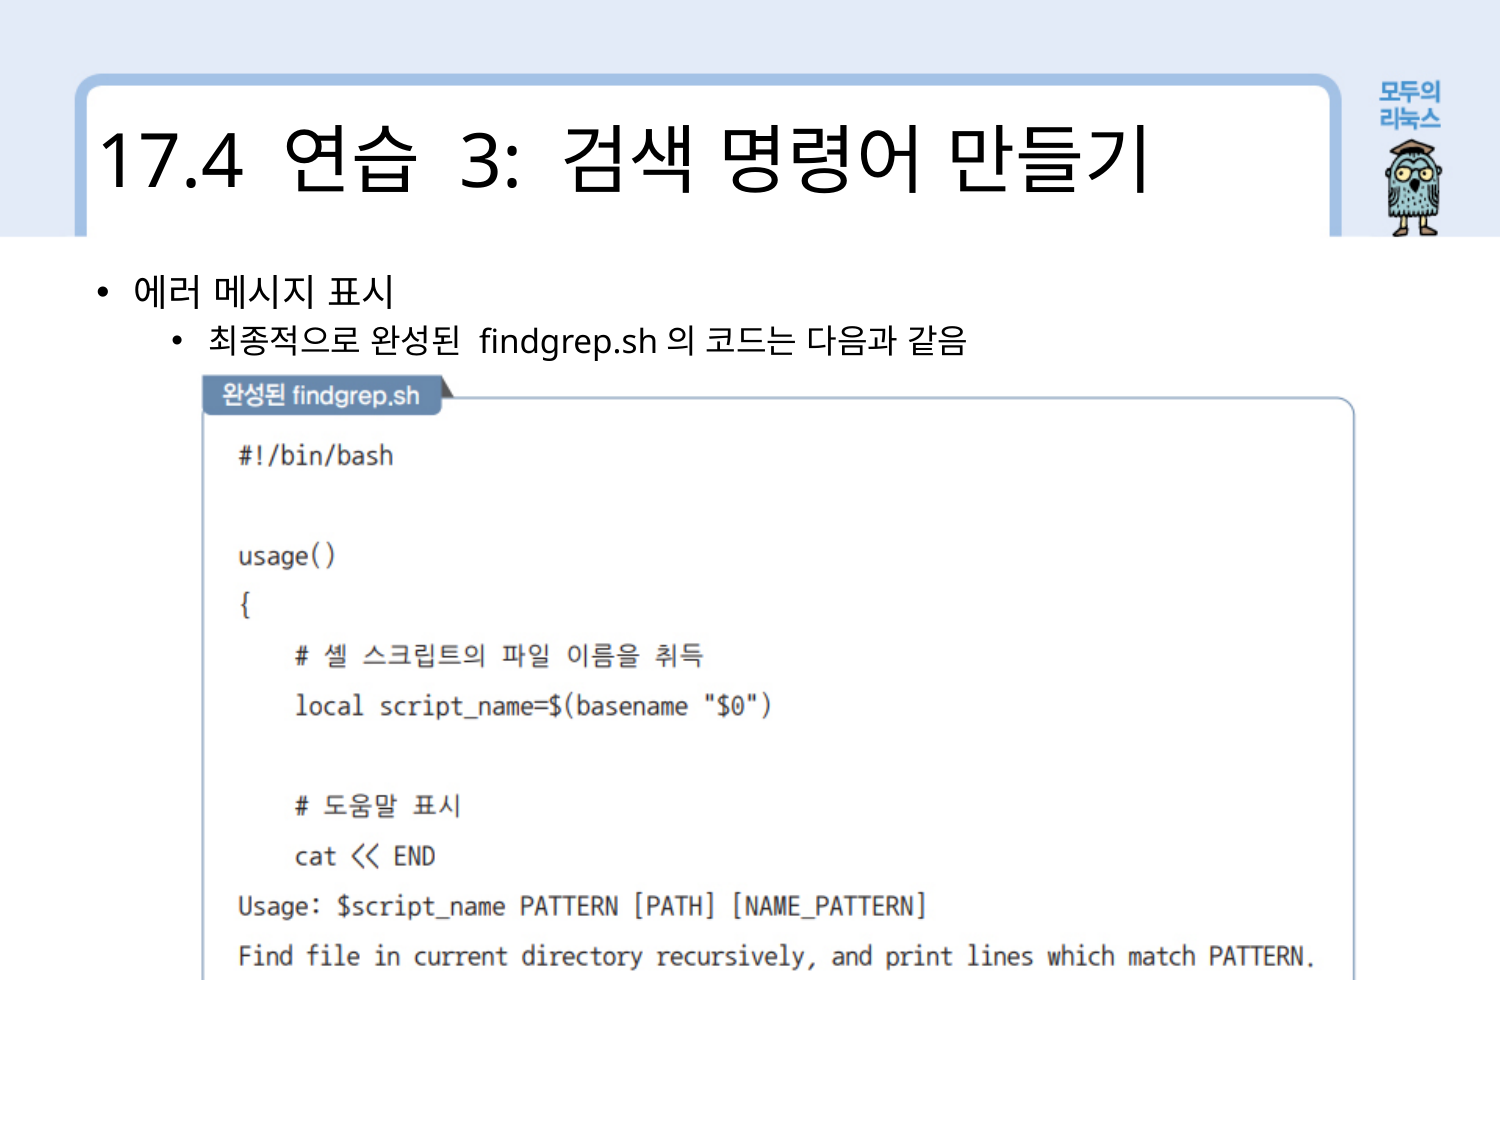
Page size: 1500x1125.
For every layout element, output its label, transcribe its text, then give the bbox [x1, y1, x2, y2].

text_box 에러 메시지 표시 최종적으로 완성된 findgrep.sh의 코드는 다음과 같음 [81, 266, 1372, 1024]
text_box 17.4 연습 3: 검색 명령어 만들기 [81, 115, 1335, 221]
picture [0, 0, 1500, 1125]
